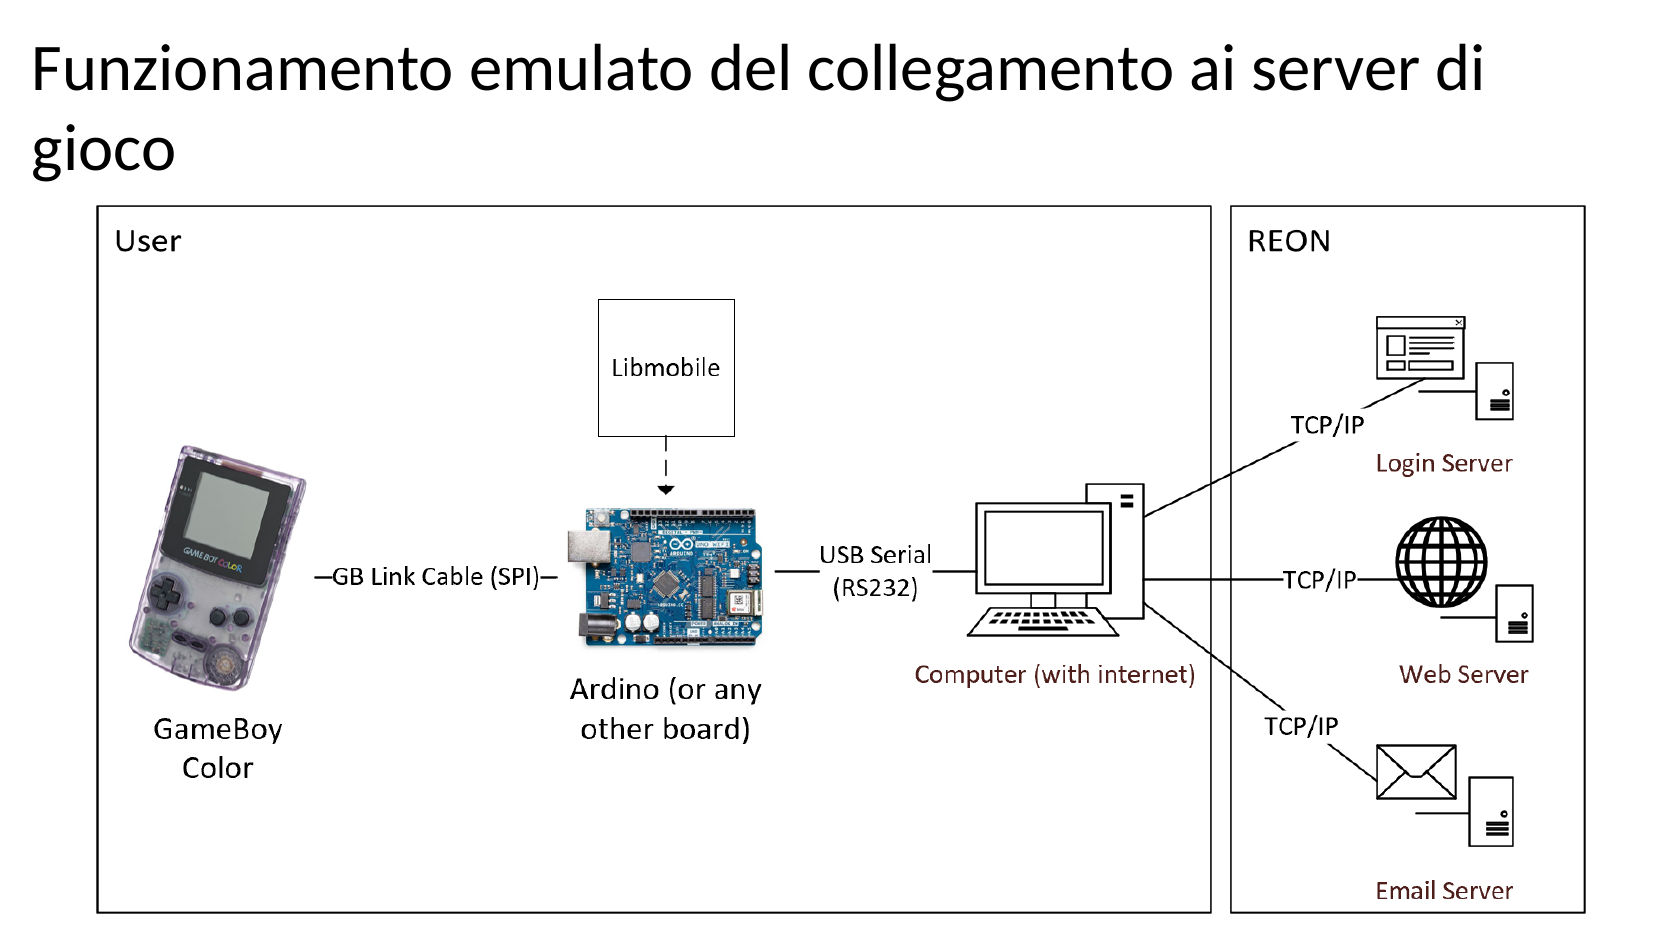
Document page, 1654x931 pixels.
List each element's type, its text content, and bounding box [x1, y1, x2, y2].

text_box Funzionamento emulato del collegamento ai server di gioco [17, 16, 1603, 191]
picture [81, 194, 1596, 931]
